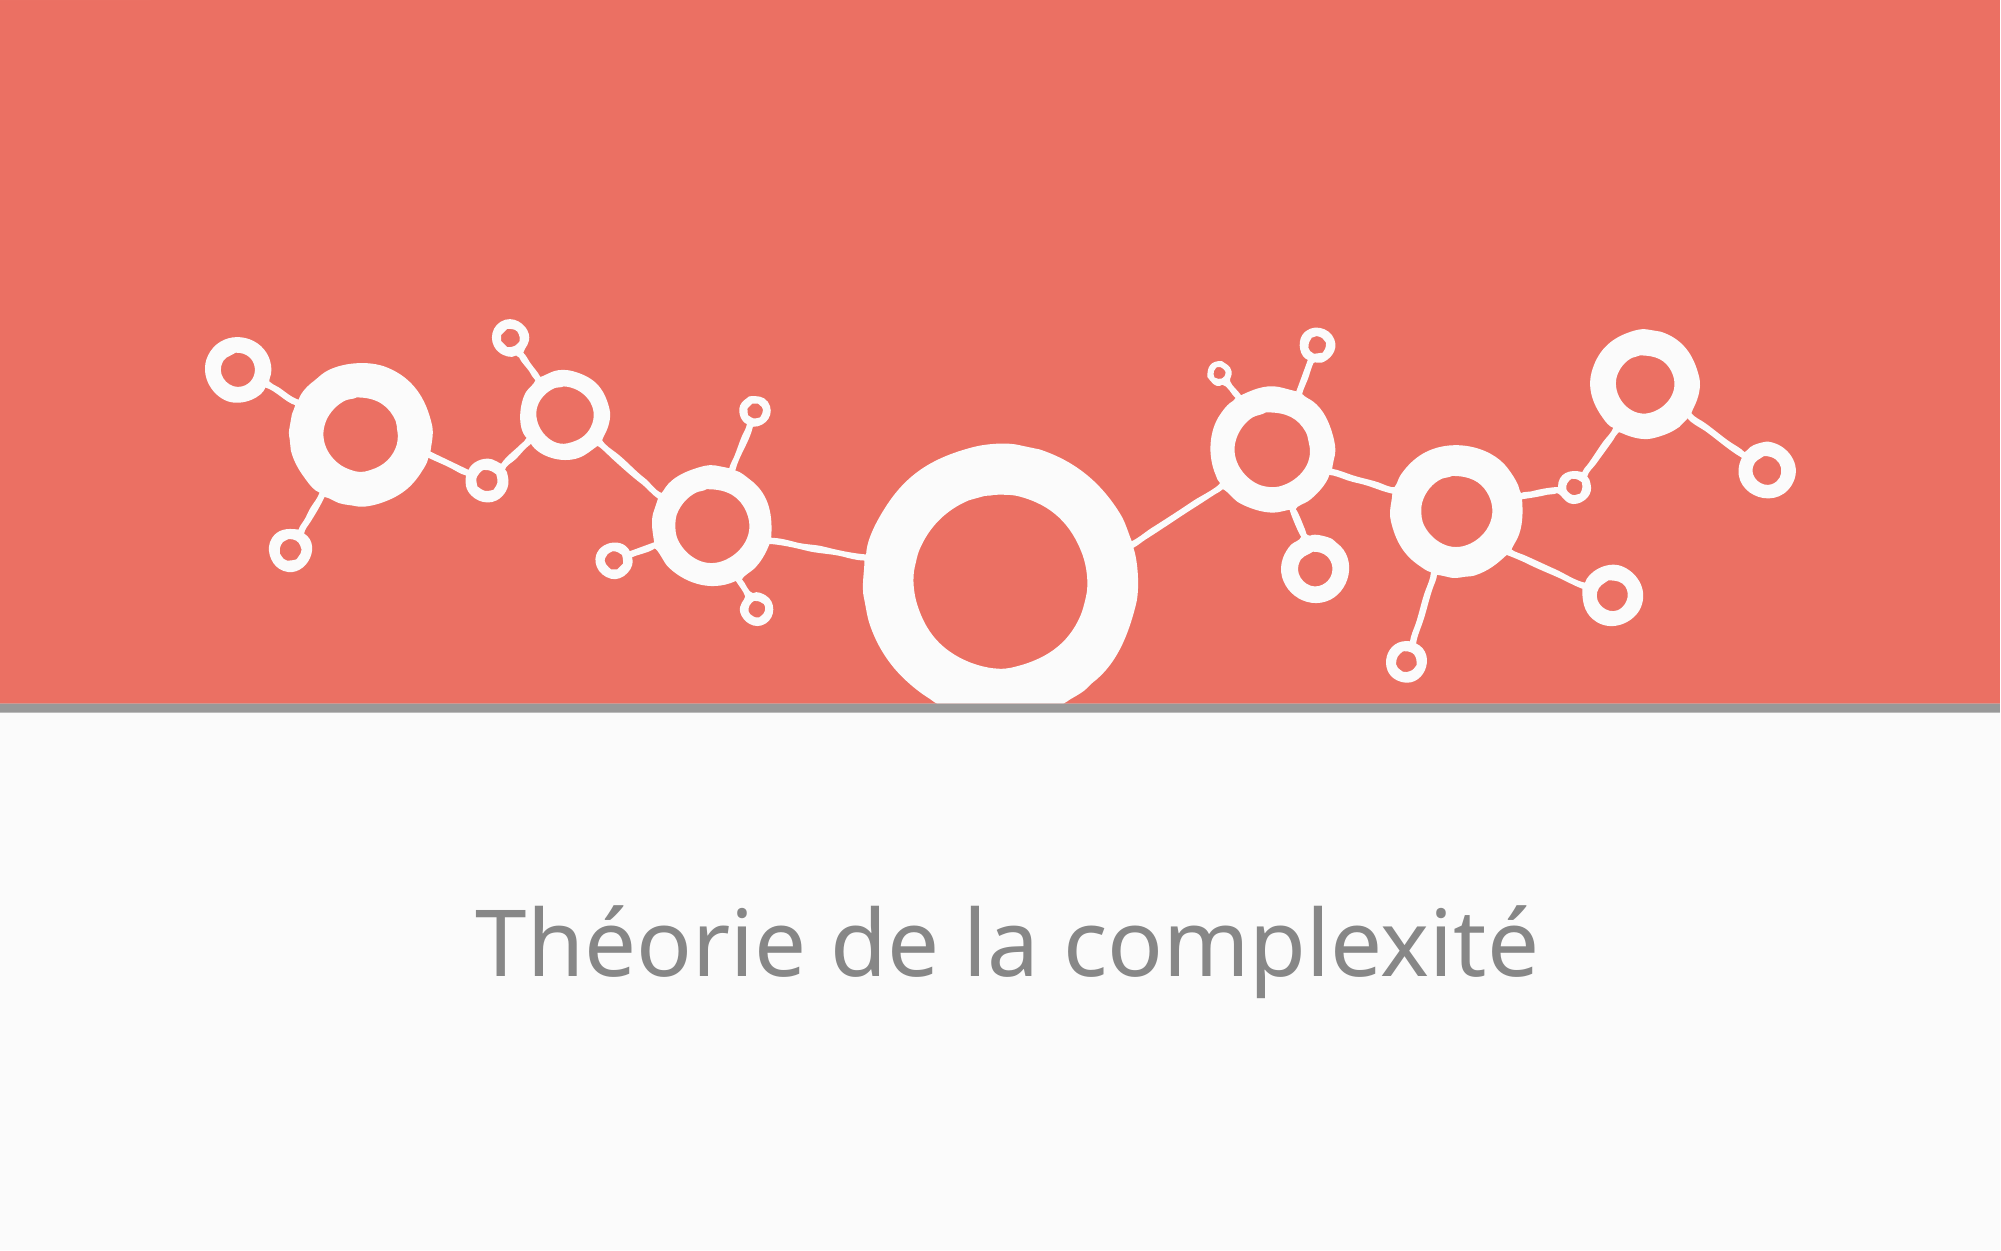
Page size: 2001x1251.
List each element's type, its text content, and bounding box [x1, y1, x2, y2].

text_box [0, 0, 2000, 703]
text_box [205, 319, 1796, 703]
text_box [0, 703, 2000, 714]
text_box Théorie de la complexité [460, 876, 1556, 1002]
